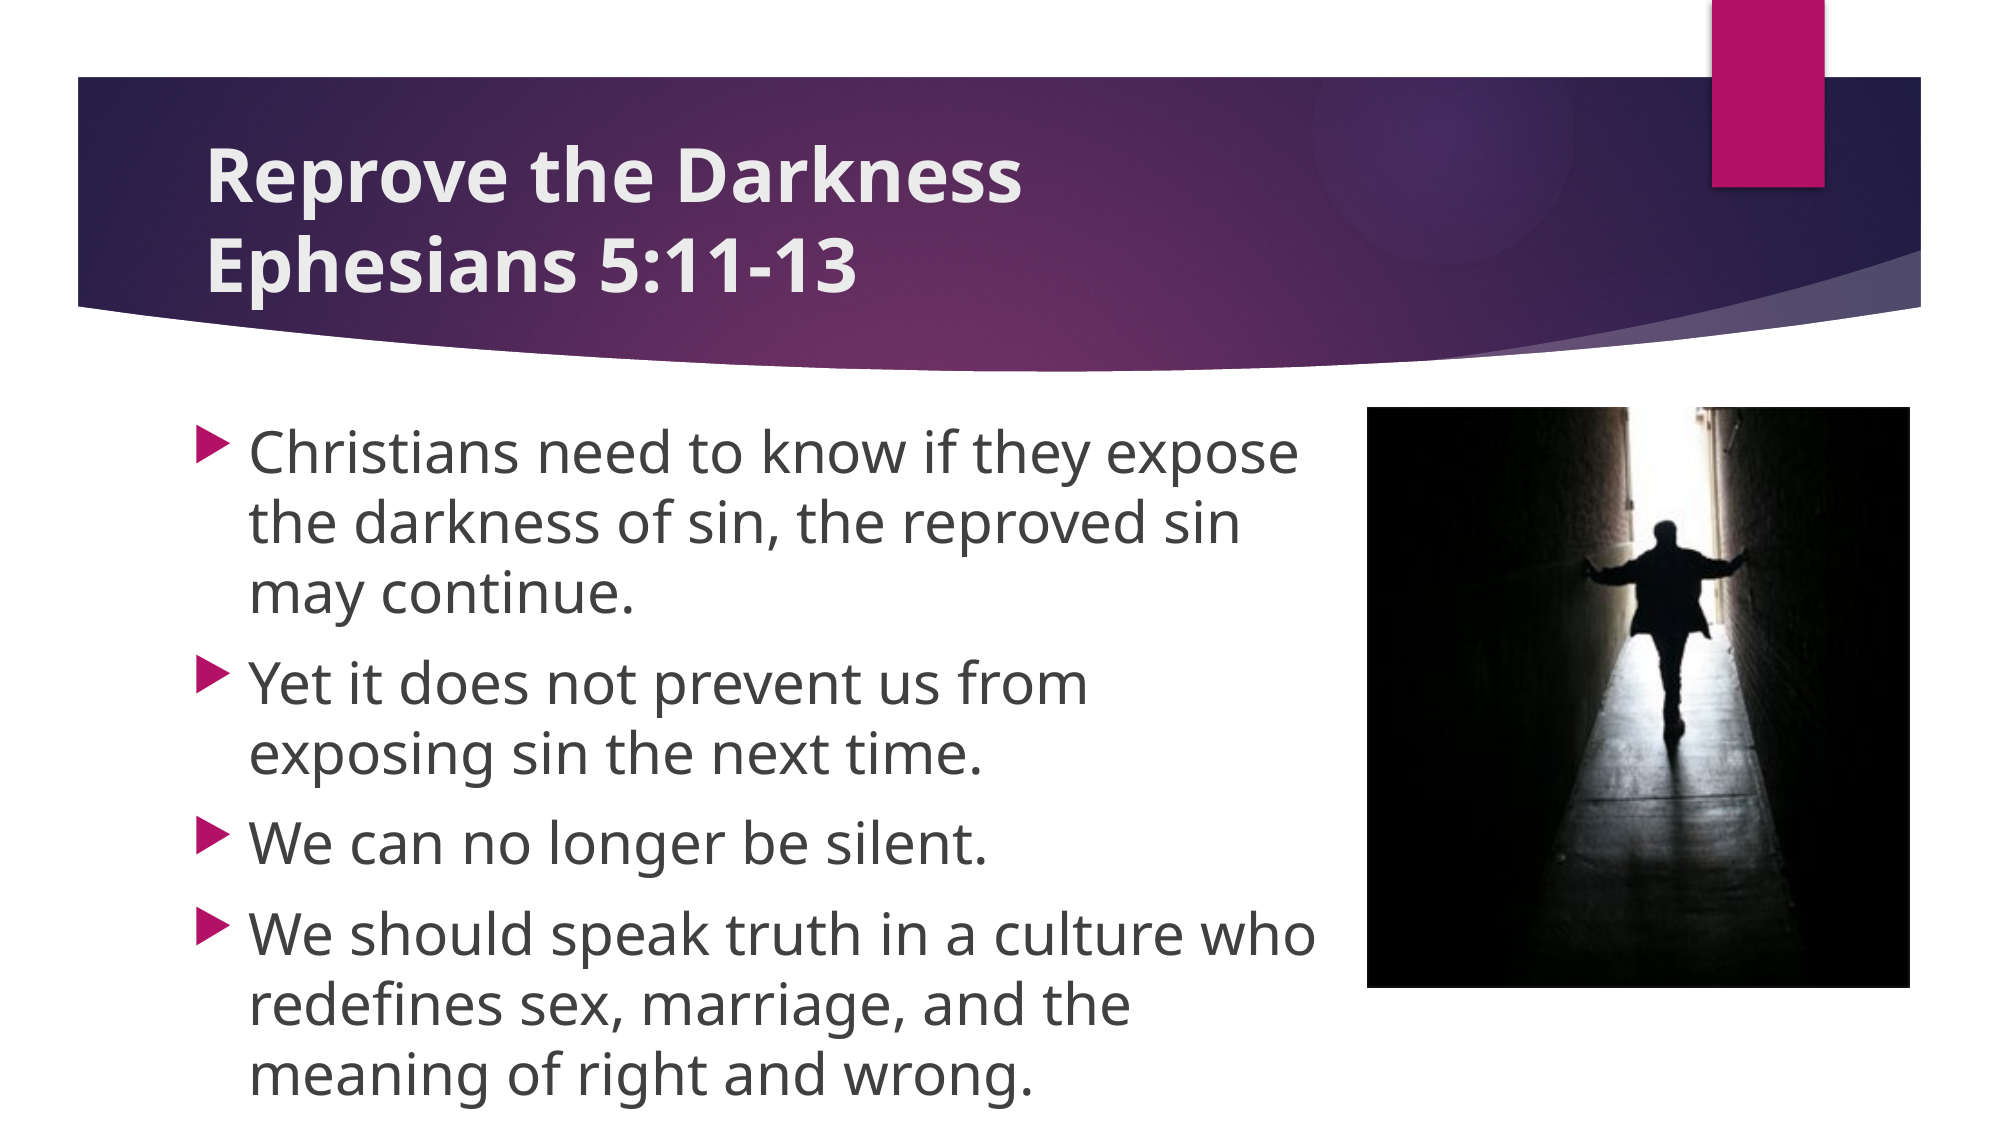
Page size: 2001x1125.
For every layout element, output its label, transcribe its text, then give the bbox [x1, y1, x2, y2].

picture [1366, 407, 1910, 988]
title Reprove the Darkness Ephesians 5:11-13 [189, 159, 1627, 276]
list Christians need to know if they expose the darkness of sin, the reproved sin may continue. Yet it does not prevent us from exposing sin the next time. We can no longer be silent. We should speak truth in a culture who redefines sex, marriage, and the meaning of right and wrong. [177, 407, 1355, 1074]
